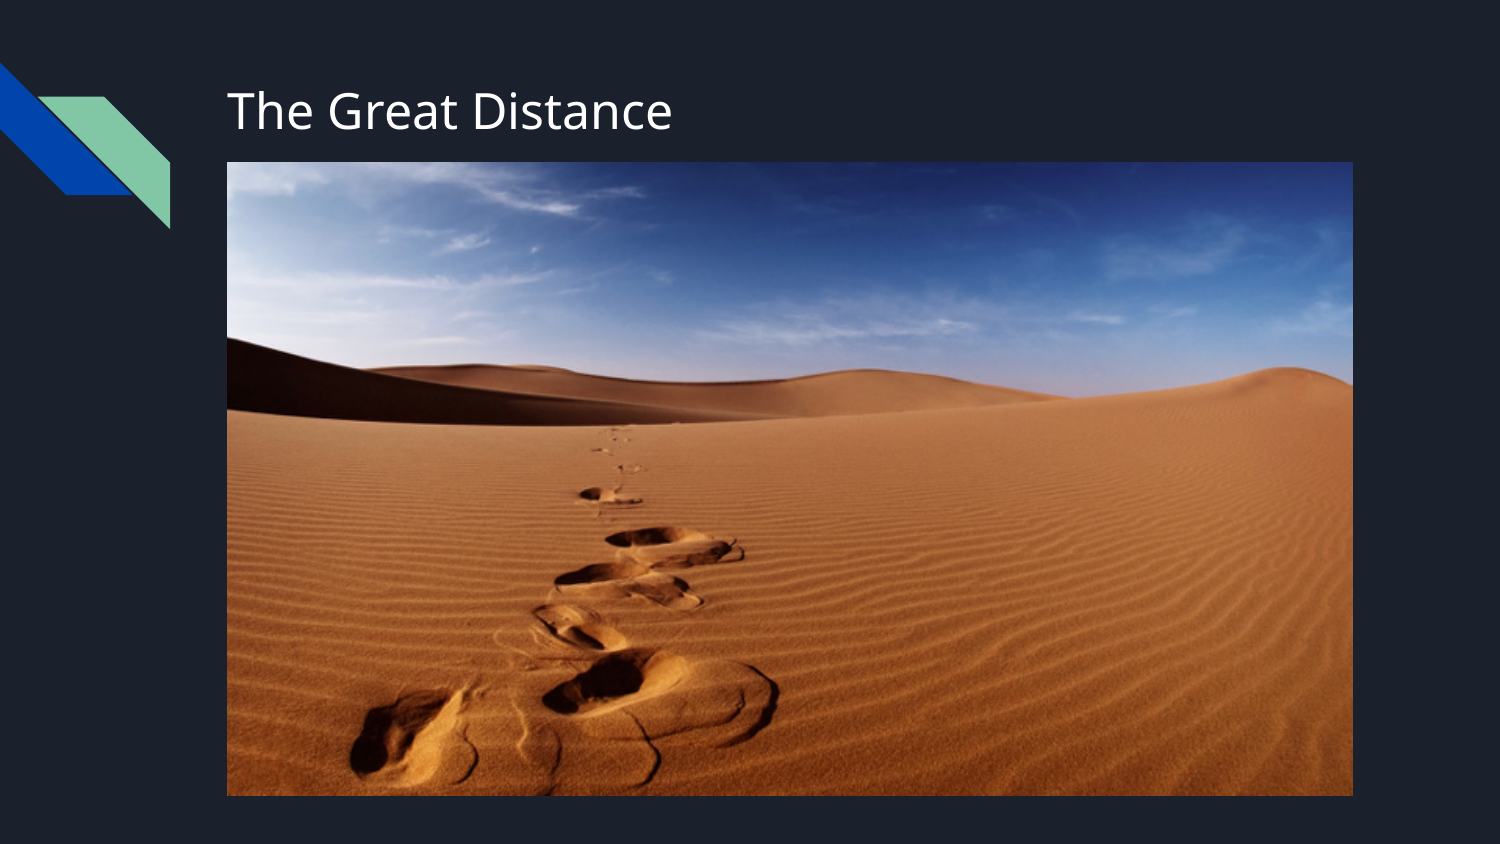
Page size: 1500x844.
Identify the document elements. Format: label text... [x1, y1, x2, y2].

picture [227, 162, 1353, 796]
title The Great Distance [212, 64, 1368, 215]
